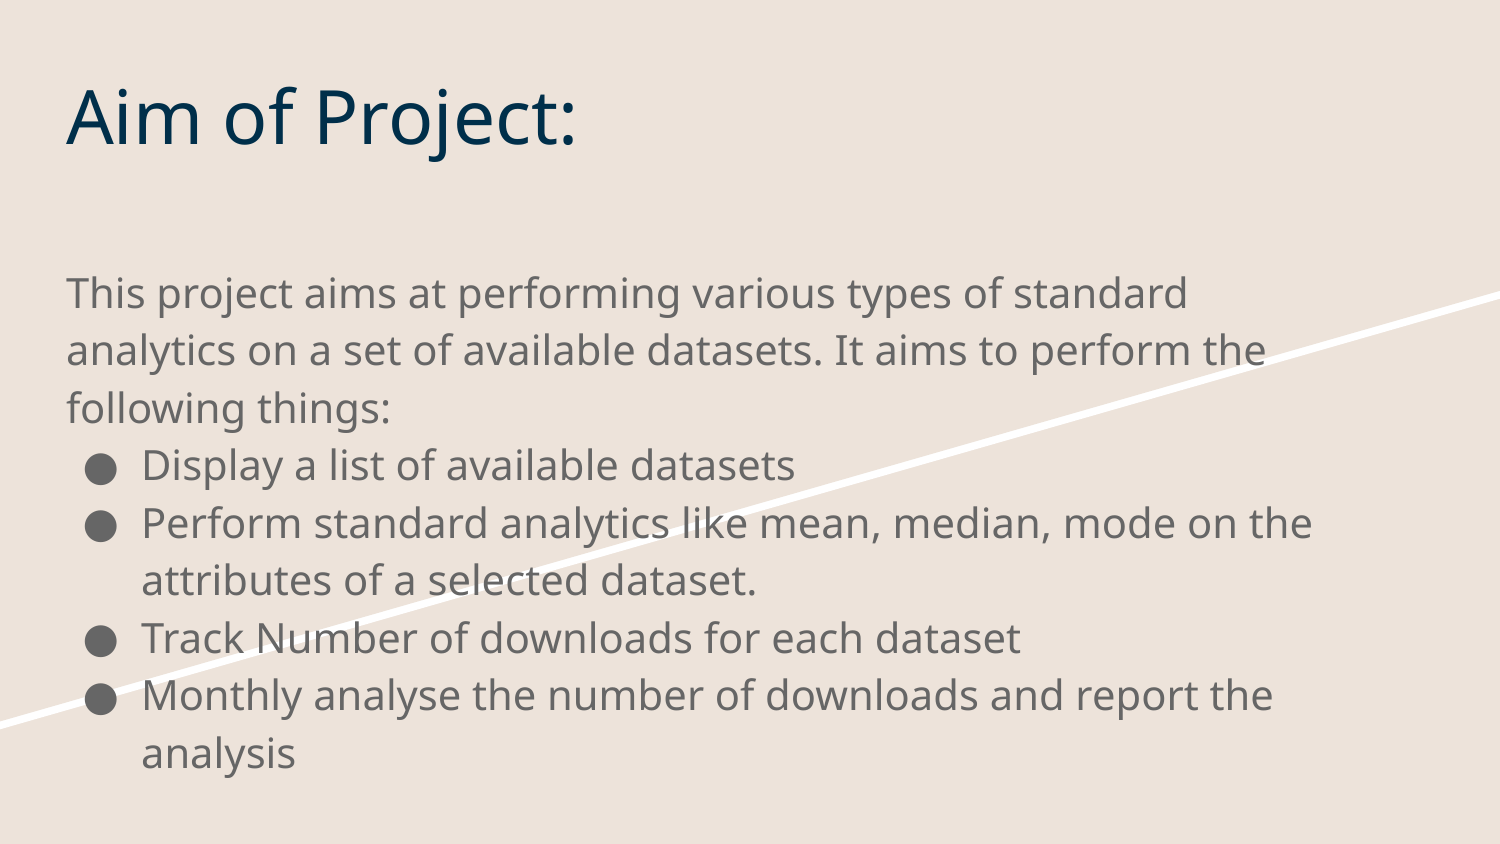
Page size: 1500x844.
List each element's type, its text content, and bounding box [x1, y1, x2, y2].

title Aim of Project: [51, 54, 1449, 266]
list This project aims at performing various types of standard analytics on a set of available datasets. It aims to perform the following things: Display a list of available datasets Perform standard analytics like mean, median, mode on the attributes of a selected dataset. Track Number of downloads for each dataset Monthly analyse the number of downloads and report the analysis [51, 243, 1360, 749]
